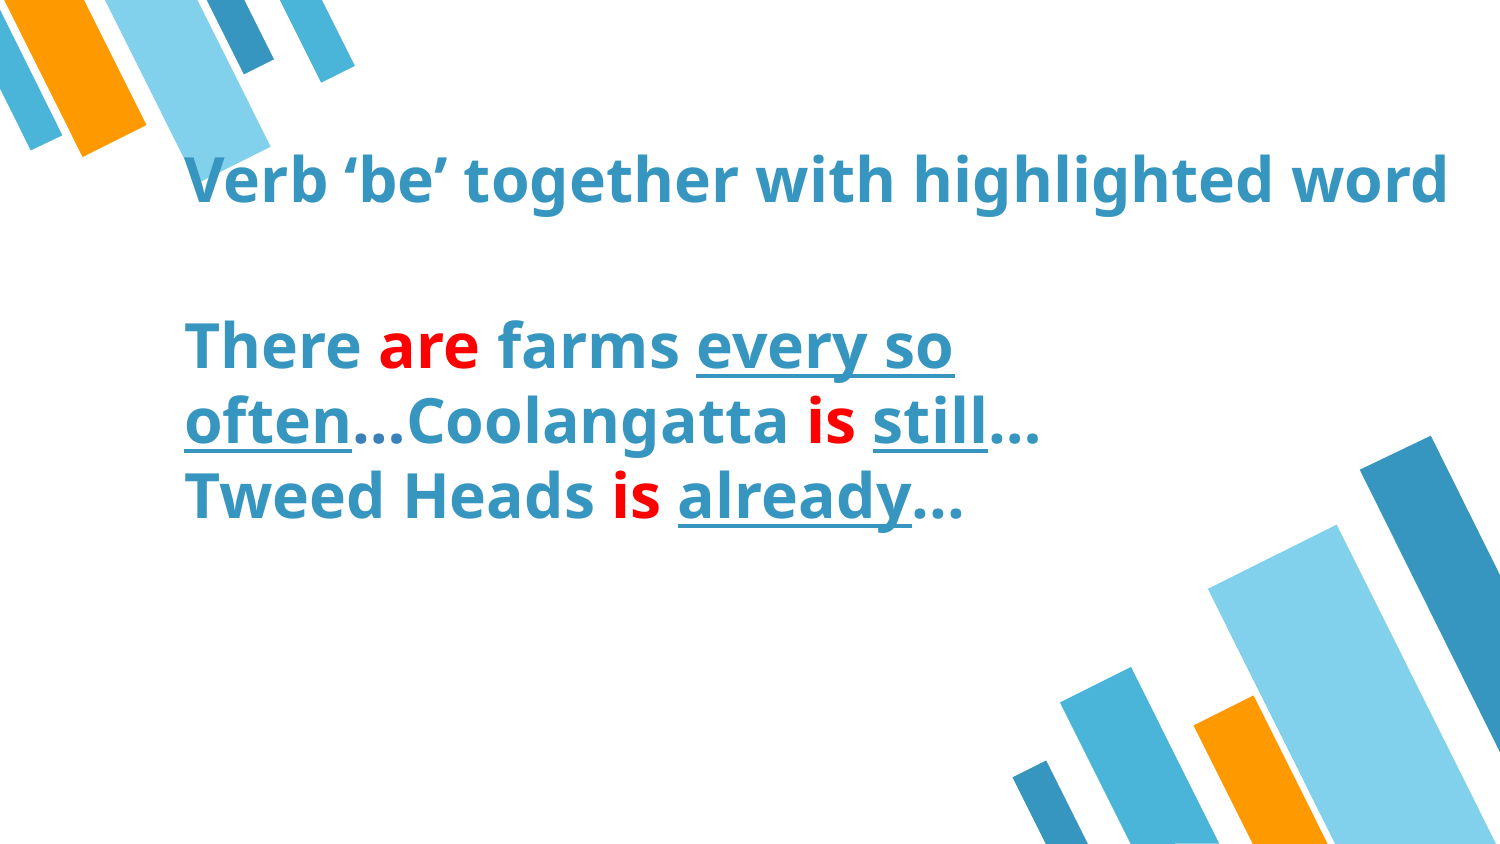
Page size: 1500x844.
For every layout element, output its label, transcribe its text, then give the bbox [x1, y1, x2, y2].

title Verb ‘be’ together with highlighted word [169, 188, 1470, 231]
list There are farms every so often…Coolangatta is still… Tweed Heads is already... [169, 291, 1115, 706]
